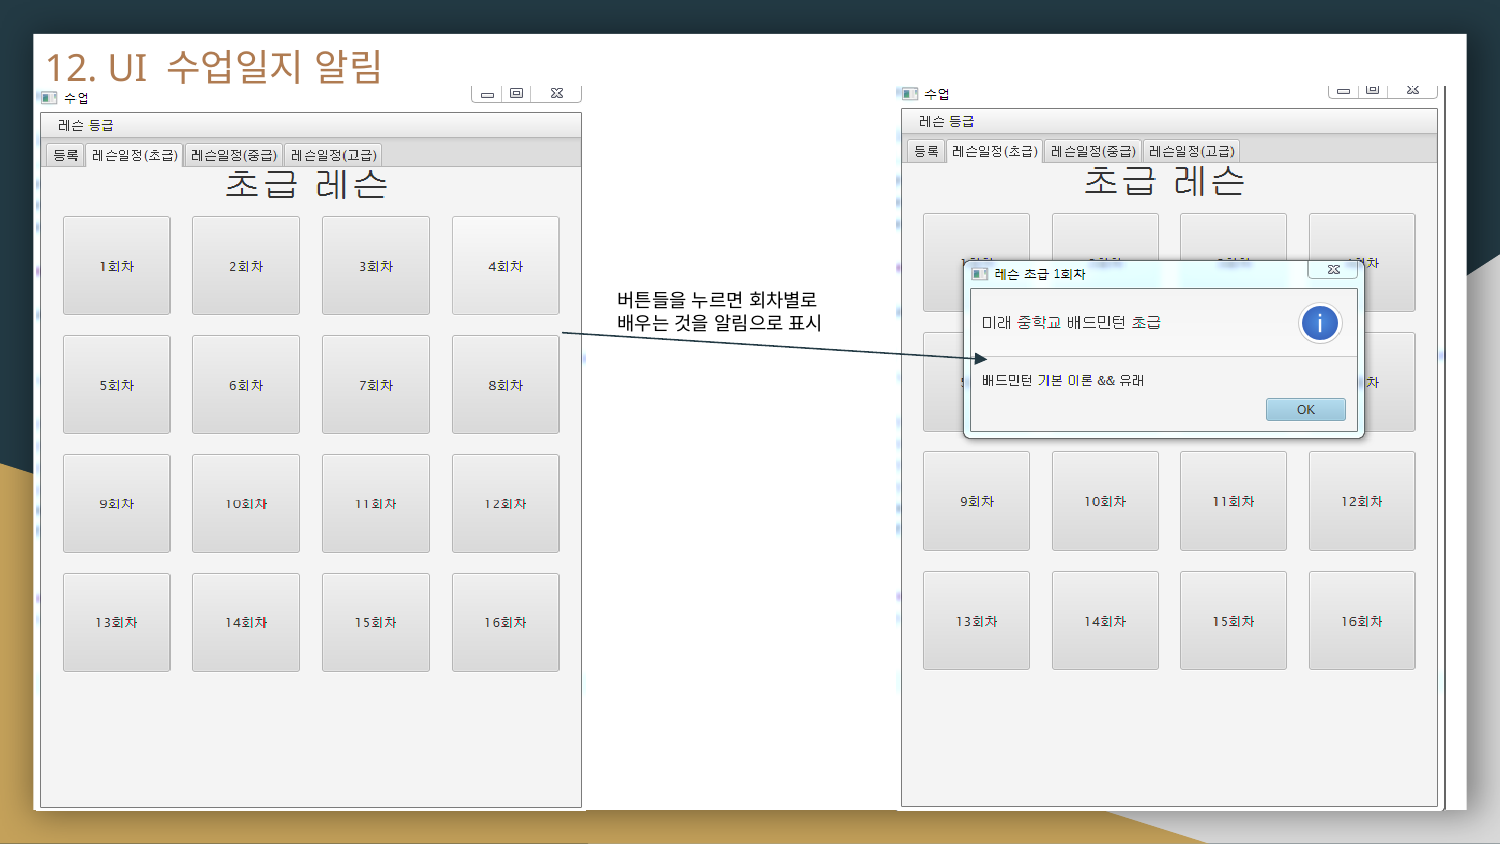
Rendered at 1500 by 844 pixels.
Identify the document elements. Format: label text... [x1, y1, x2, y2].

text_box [561, 332, 988, 360]
text_box 버튼들을 누르면 회차별로 배우는 것을 알림으로 표시 [602, 274, 855, 330]
picture [35, 86, 586, 811]
picture [896, 86, 1447, 811]
text_box 12. UI 수업일지 알림 [29, 29, 627, 100]
